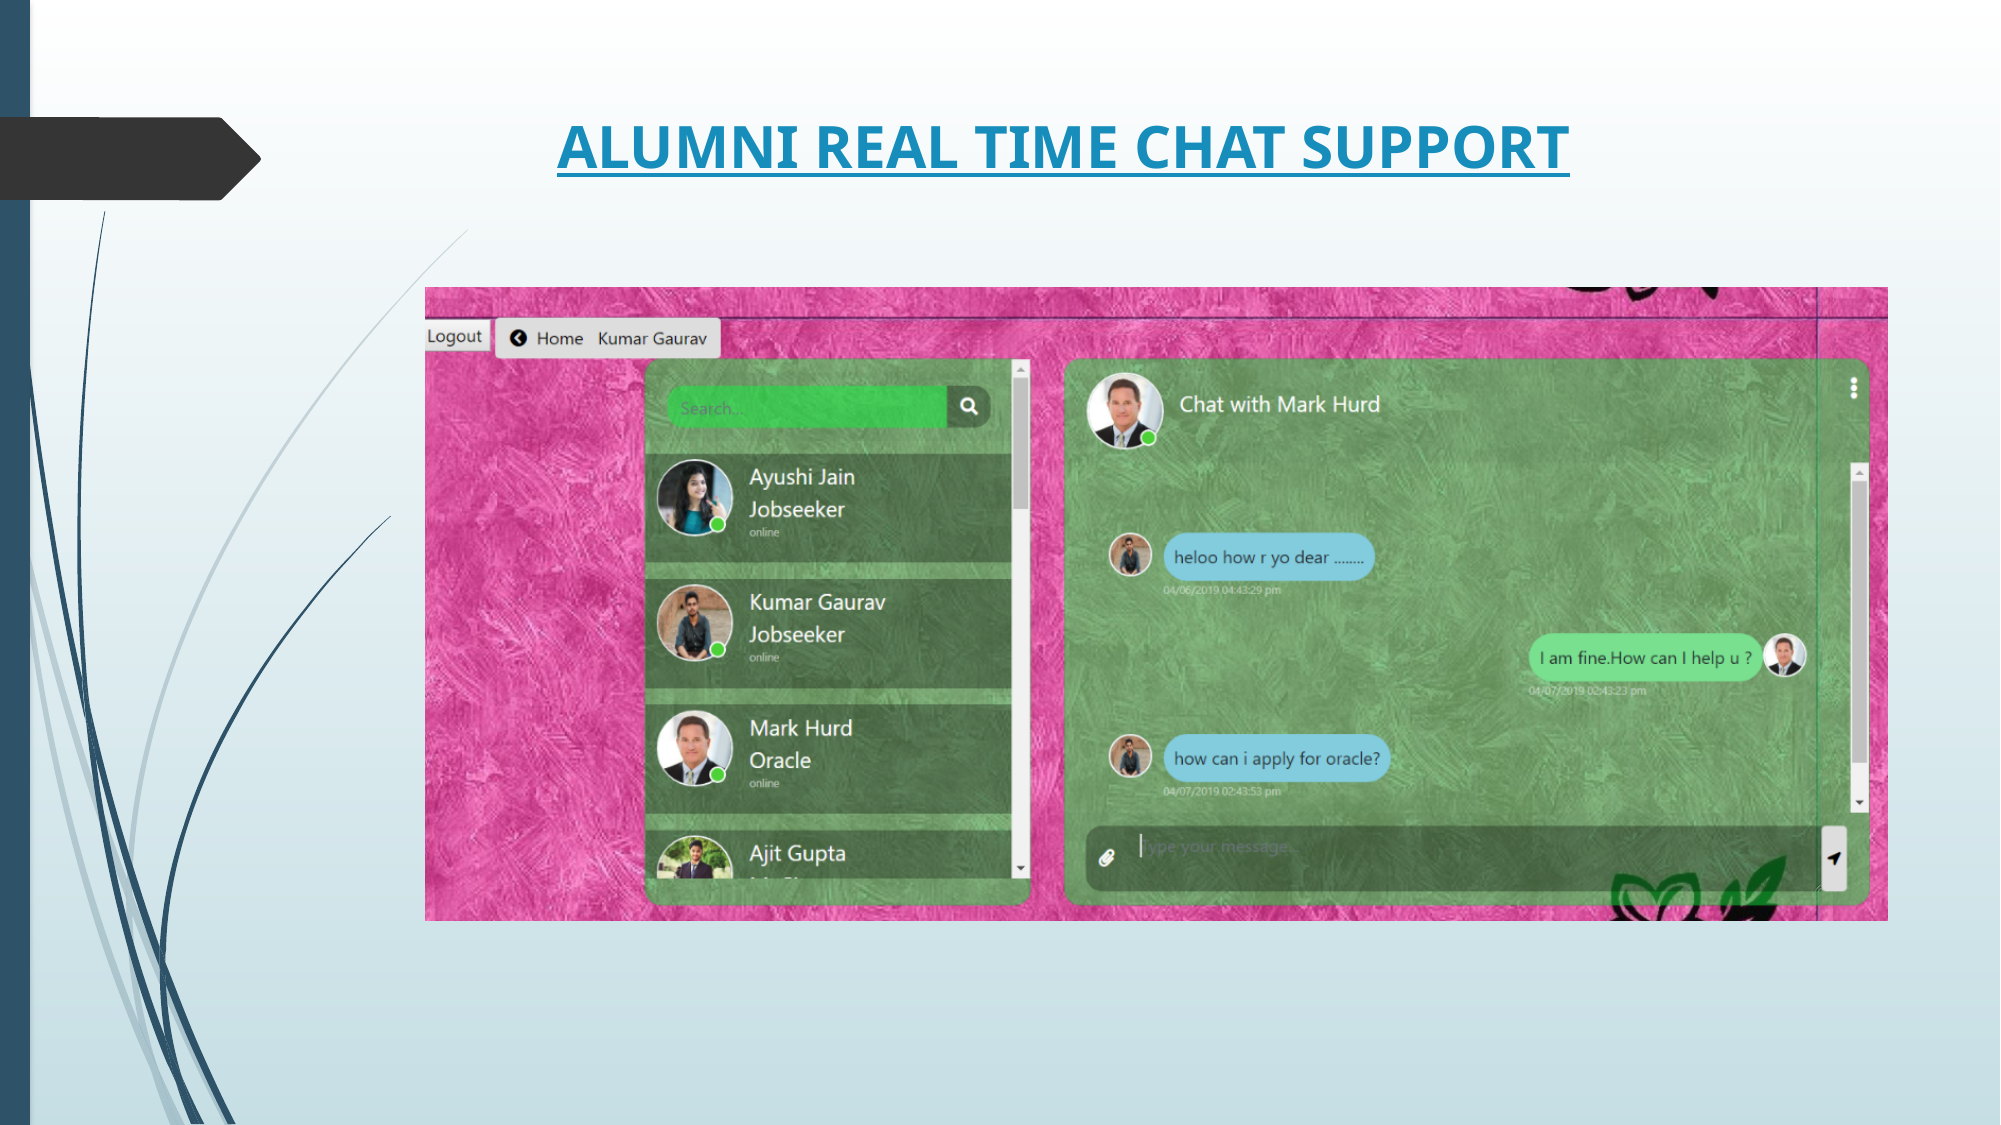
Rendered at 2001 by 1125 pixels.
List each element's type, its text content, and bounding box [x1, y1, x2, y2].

title ALUMNI REAL TIME CHAT SUPPORT [425, 102, 1888, 262]
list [425, 287, 1889, 921]
